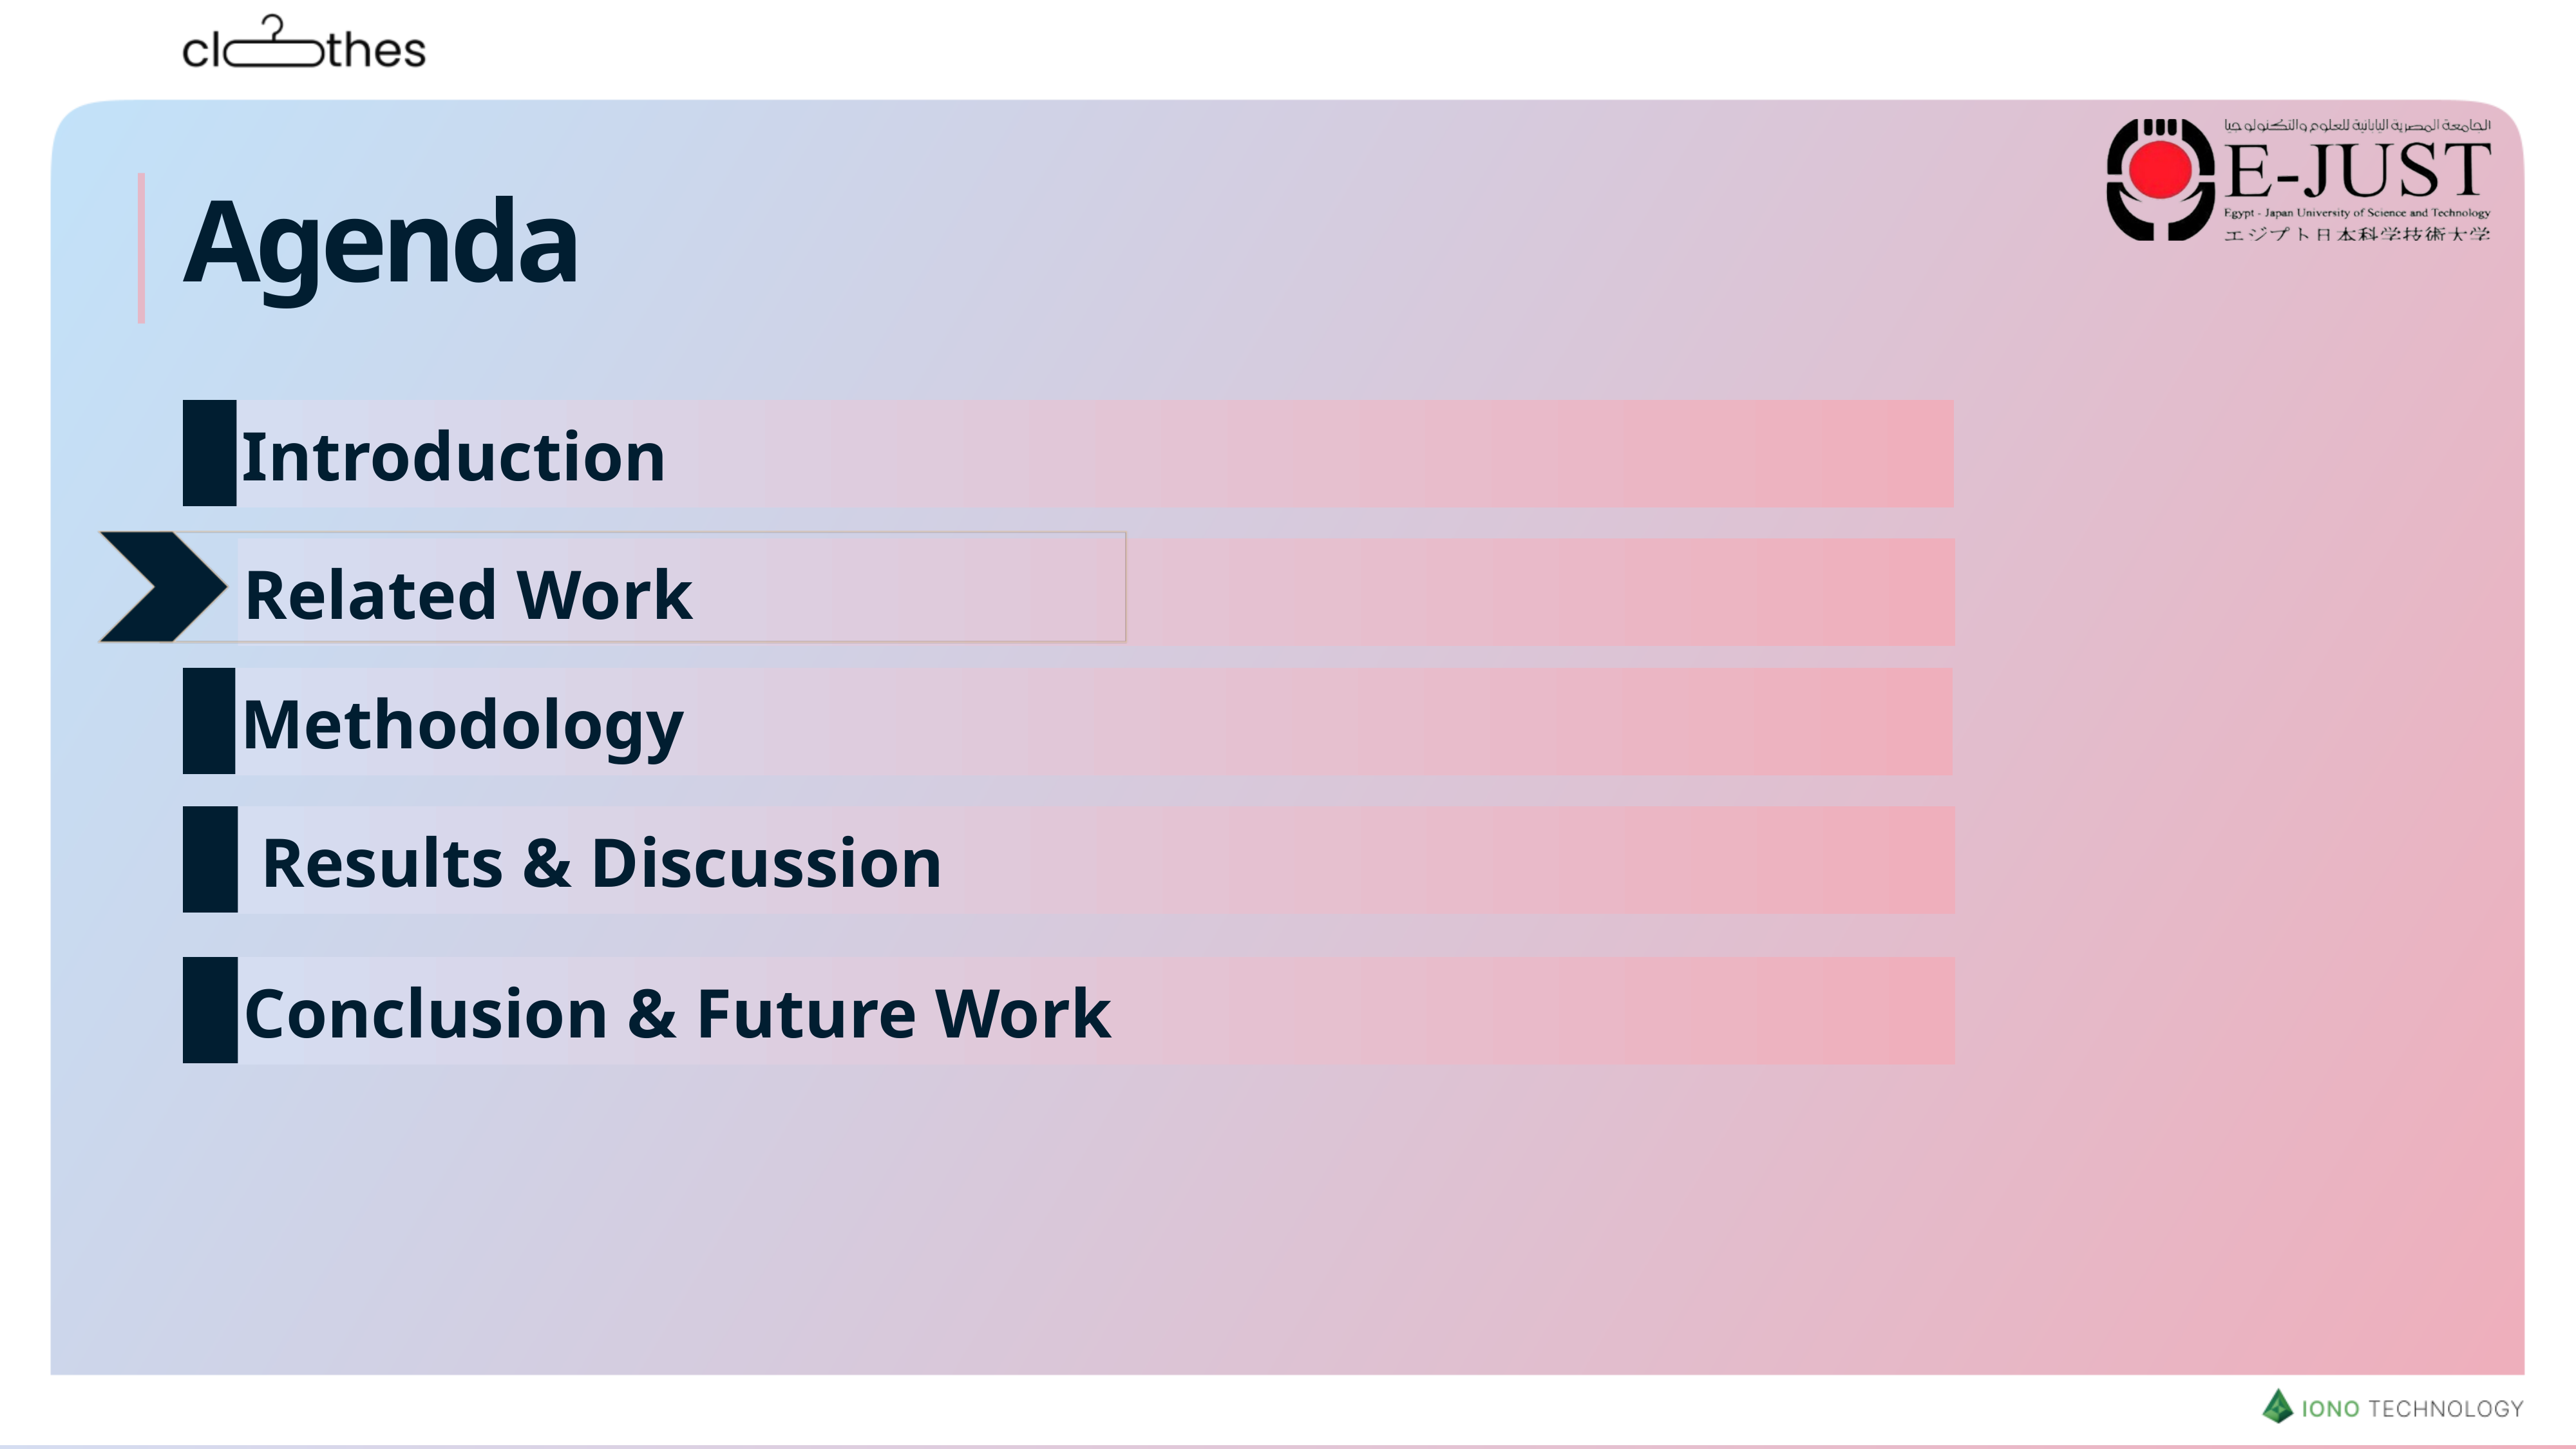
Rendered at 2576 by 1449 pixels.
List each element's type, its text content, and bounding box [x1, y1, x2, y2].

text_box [236, 399, 1955, 508]
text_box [183, 956, 238, 1064]
text_box Agenda [183, 189, 972, 305]
text_box [0, 0, 2576, 1445]
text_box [183, 399, 236, 506]
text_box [183, 667, 235, 775]
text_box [238, 806, 1956, 914]
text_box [238, 538, 1956, 647]
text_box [238, 956, 1956, 1065]
text_box [96, 531, 1132, 647]
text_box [235, 667, 1953, 776]
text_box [2103, 118, 2492, 241]
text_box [183, 806, 238, 913]
